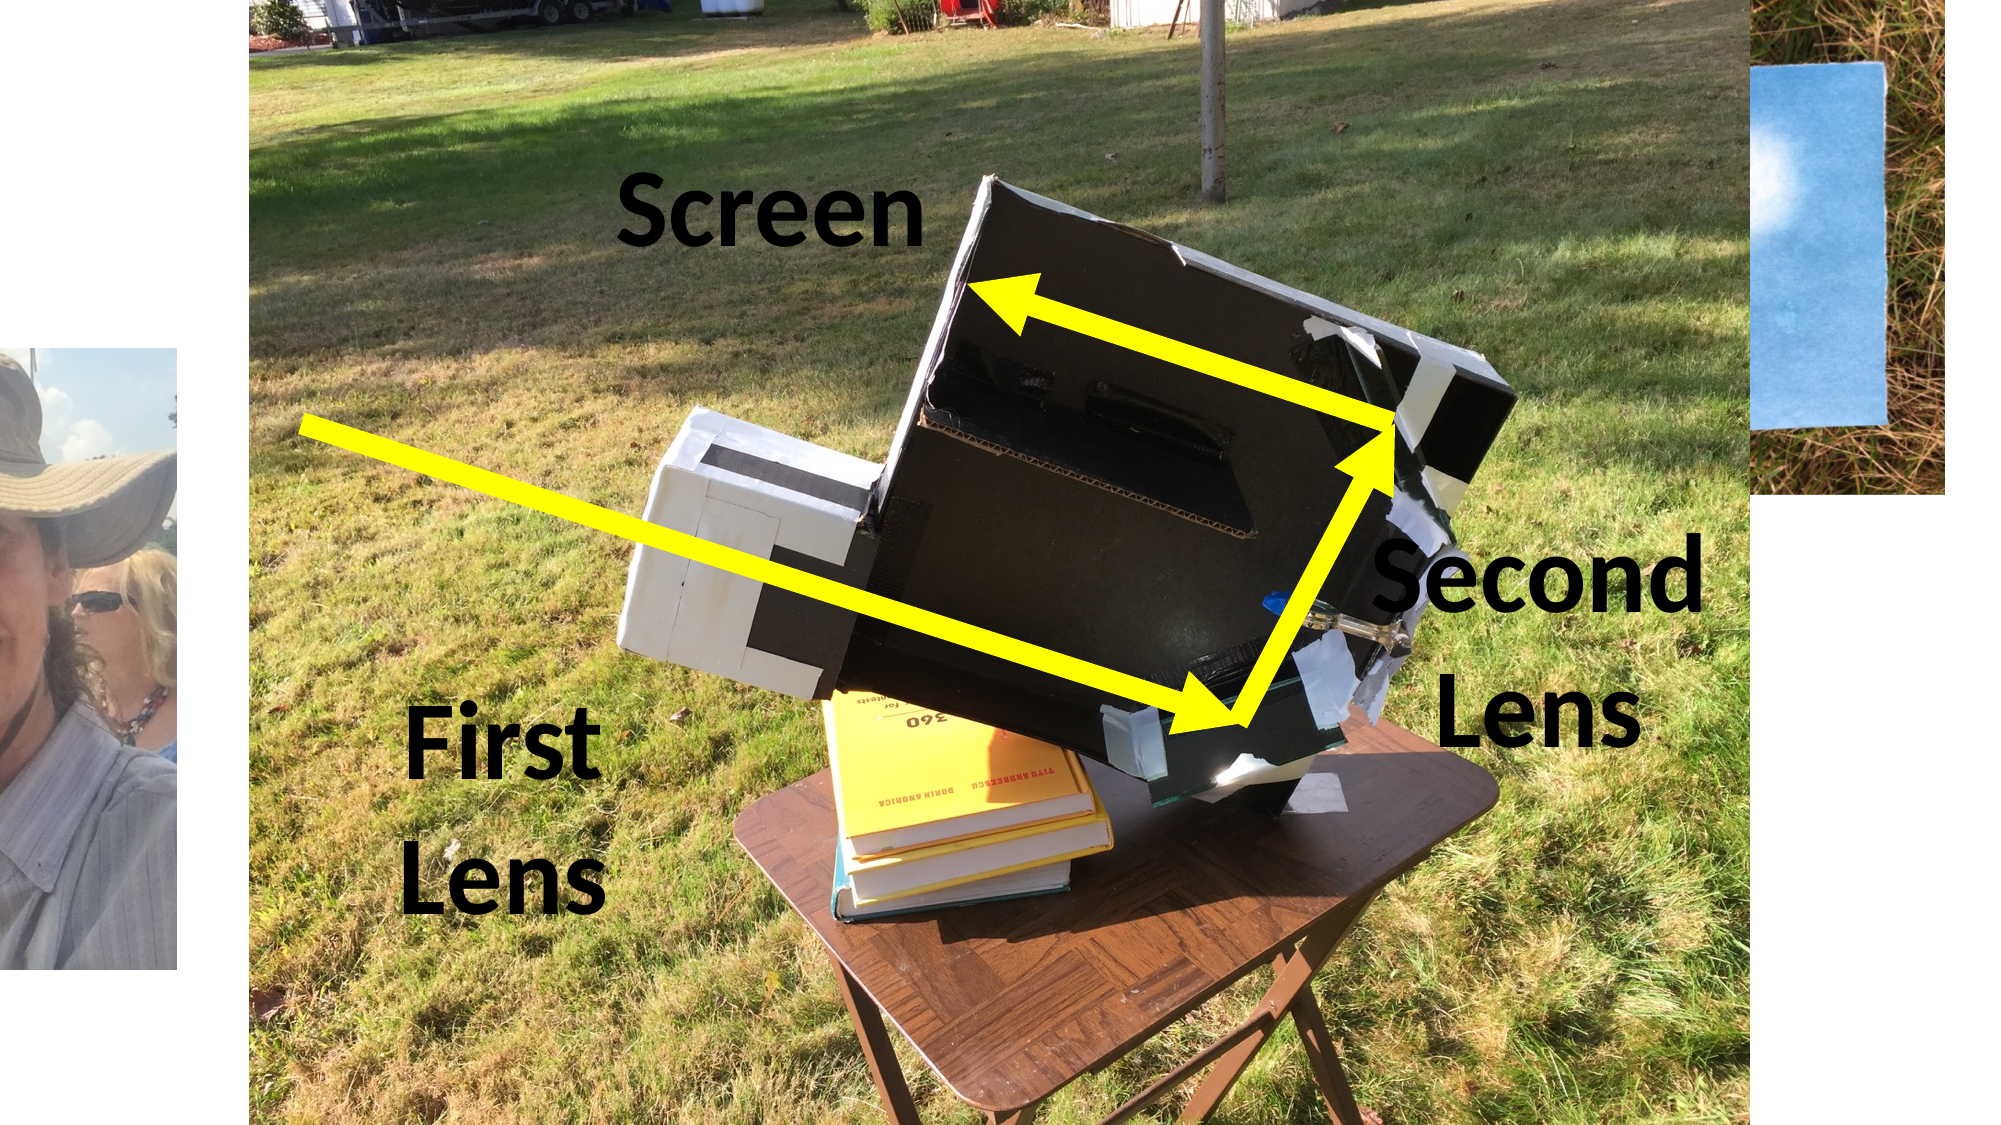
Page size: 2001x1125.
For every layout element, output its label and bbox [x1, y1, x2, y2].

picture [1750, 0, 1993, 494]
picture [0, 348, 177, 971]
text_box [249, 0, 1750, 1125]
